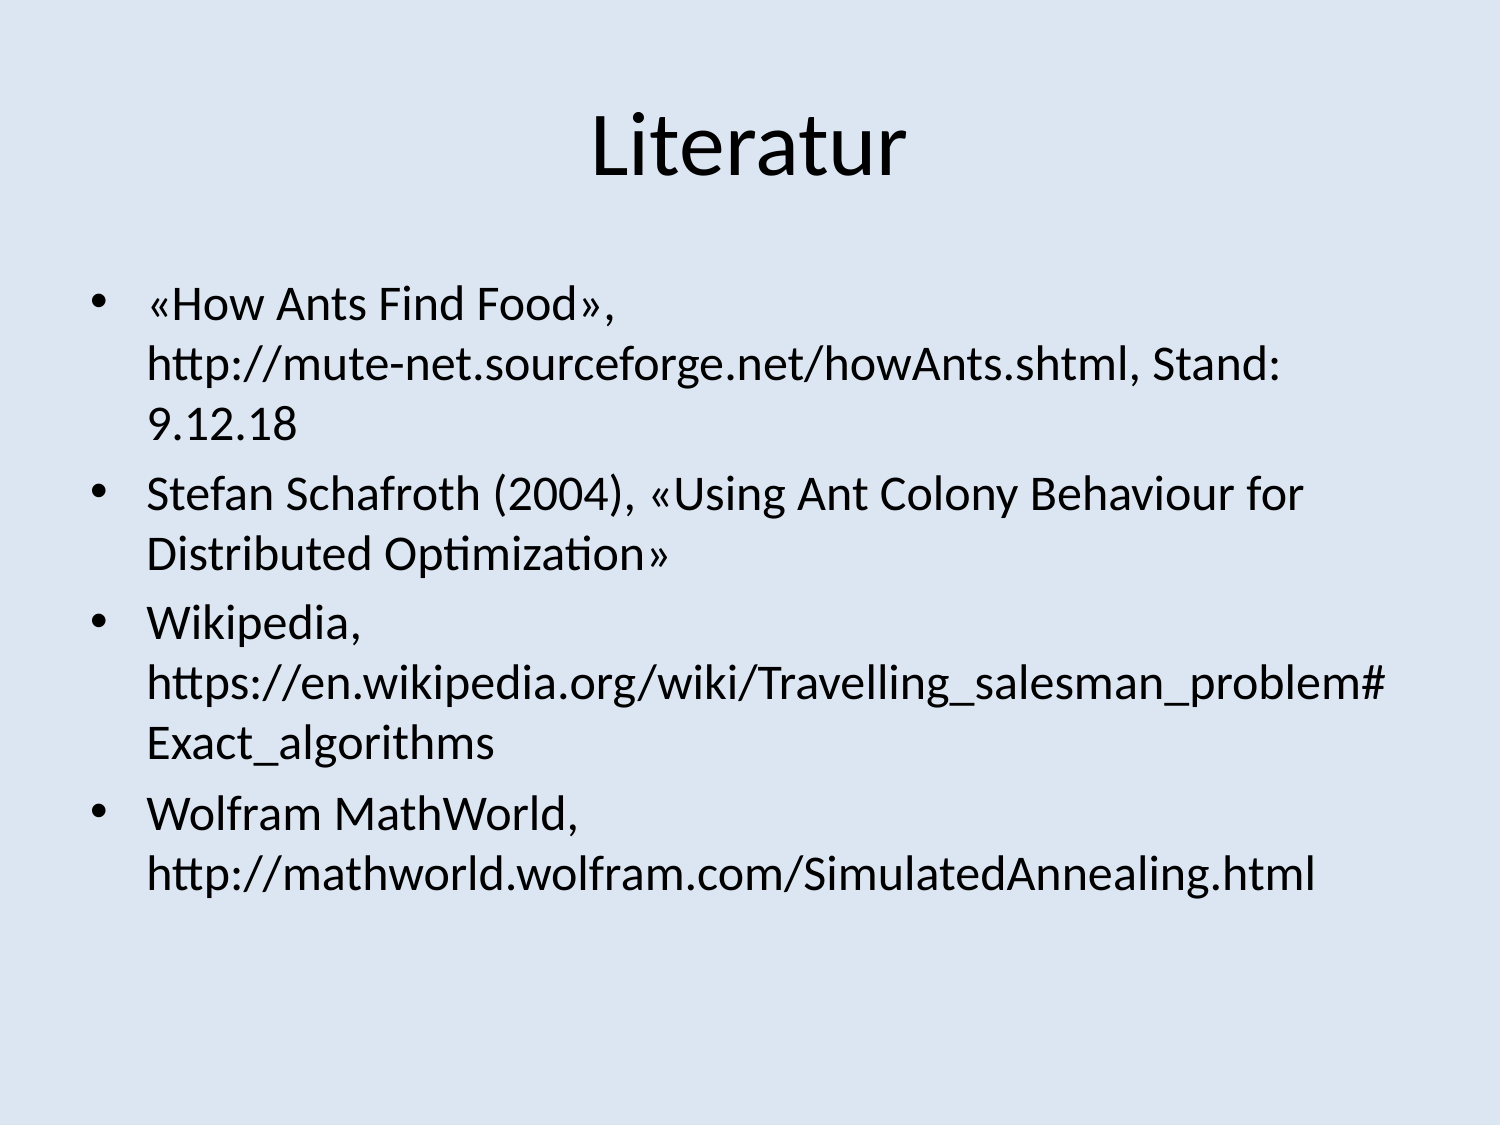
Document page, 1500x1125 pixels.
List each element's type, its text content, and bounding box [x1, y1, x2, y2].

list «How Ants Find Food», http://mute-net.sourceforge.net/howAnts.shtml, Stand: 9.12.18 Stefan Schafroth (2004), «Using Ant Colony Behaviour for Distributed Optimization» Wikipedia, https://en.wikipedia.org/wiki/Travelling_salesman_problem#Exact_algorithms Wolfram MathWorld, http://mathworld.wolfram.com/SimulatedAnnealing.html [75, 262, 1425, 1005]
title Literatur [75, 45, 1425, 233]
